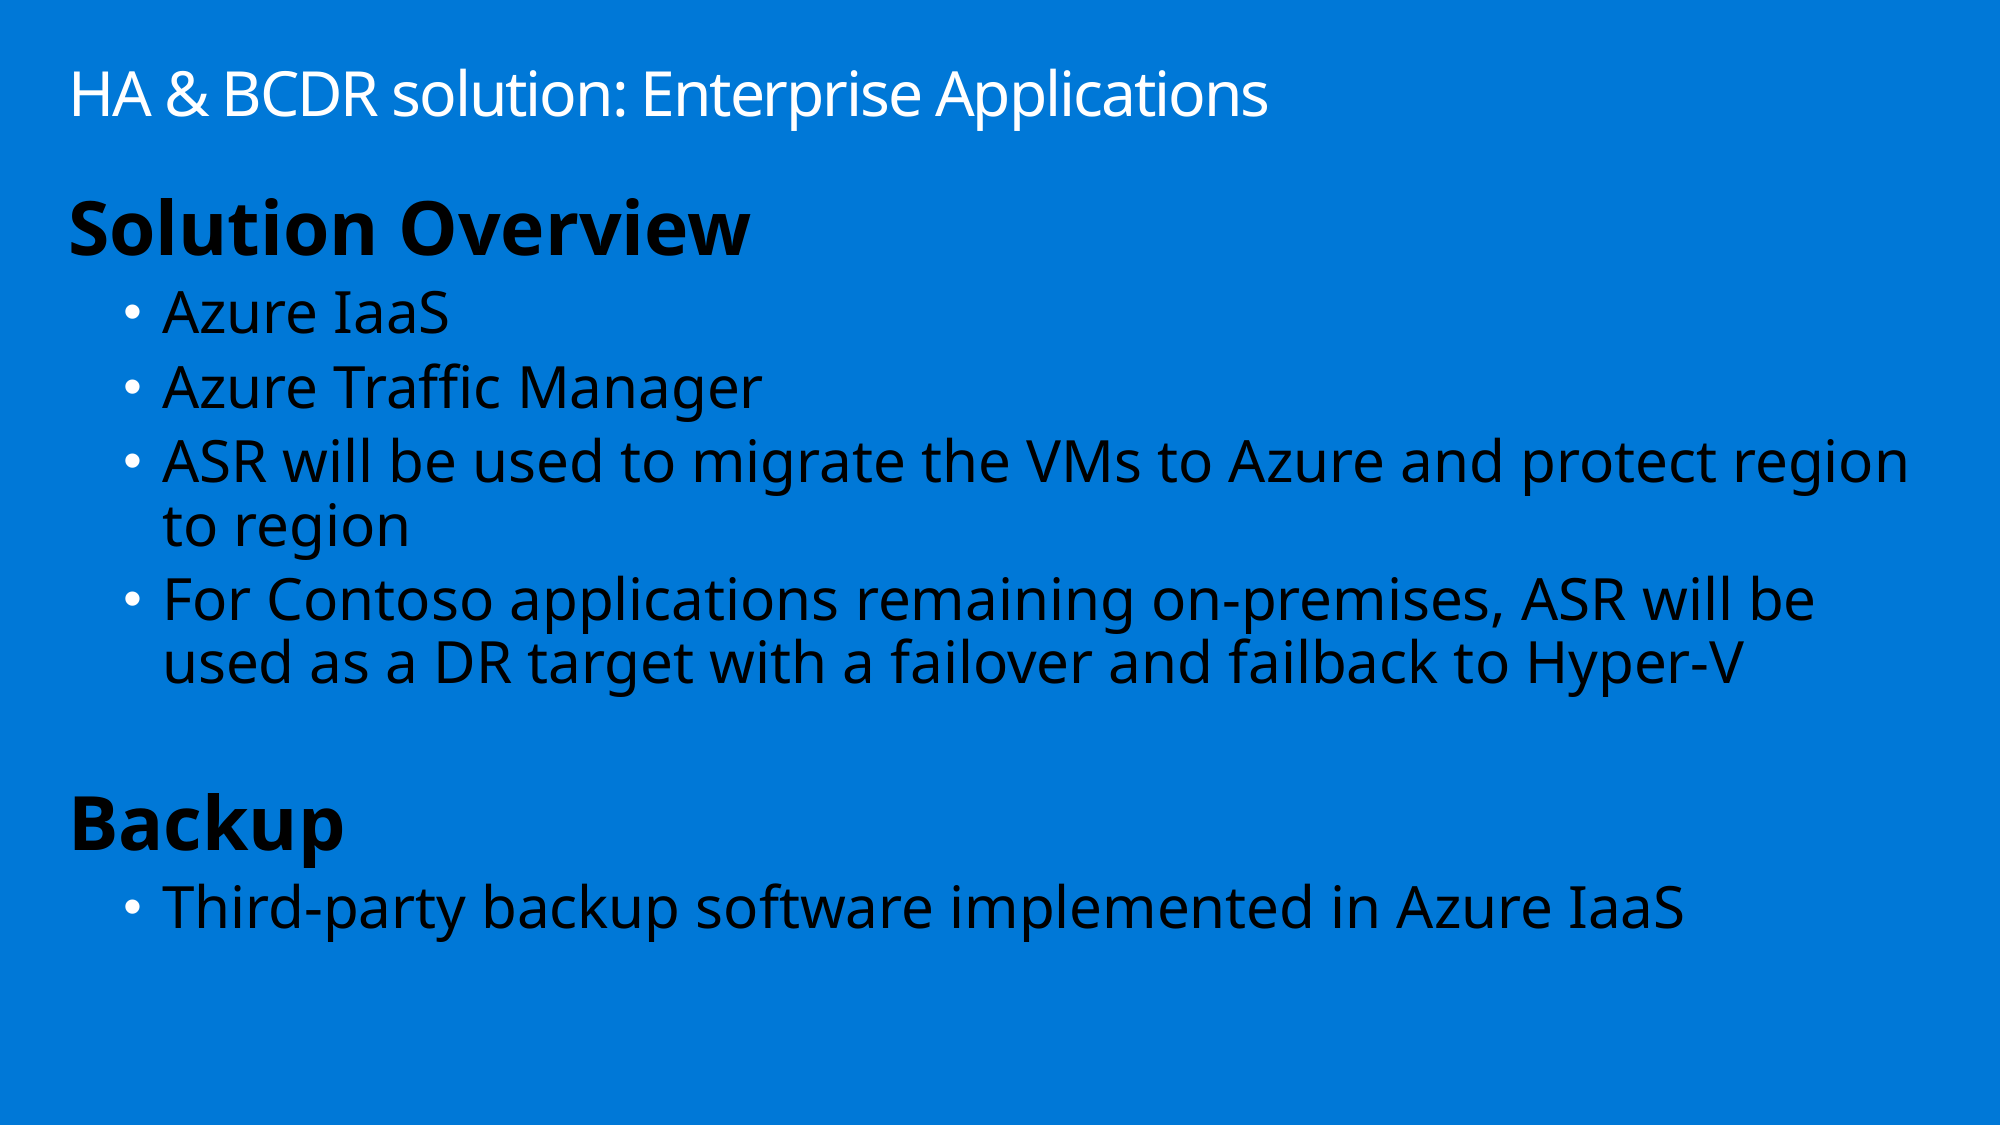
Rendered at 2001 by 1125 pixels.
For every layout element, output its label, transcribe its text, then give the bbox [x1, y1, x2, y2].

list Solution Overview Azure IaaS Azure Traffic Manager ASR will be used to migrate the VMs to Azure and protect region to region For Contoso applications remaining on-premises, ASR will be used as a DR target with a failover and failback to Hyper-V Backup Third-party backup software implemented in Azure IaaS [44, 175, 1956, 1082]
title HA & BCDR solution: Enterprise Applications [44, 47, 1957, 196]
